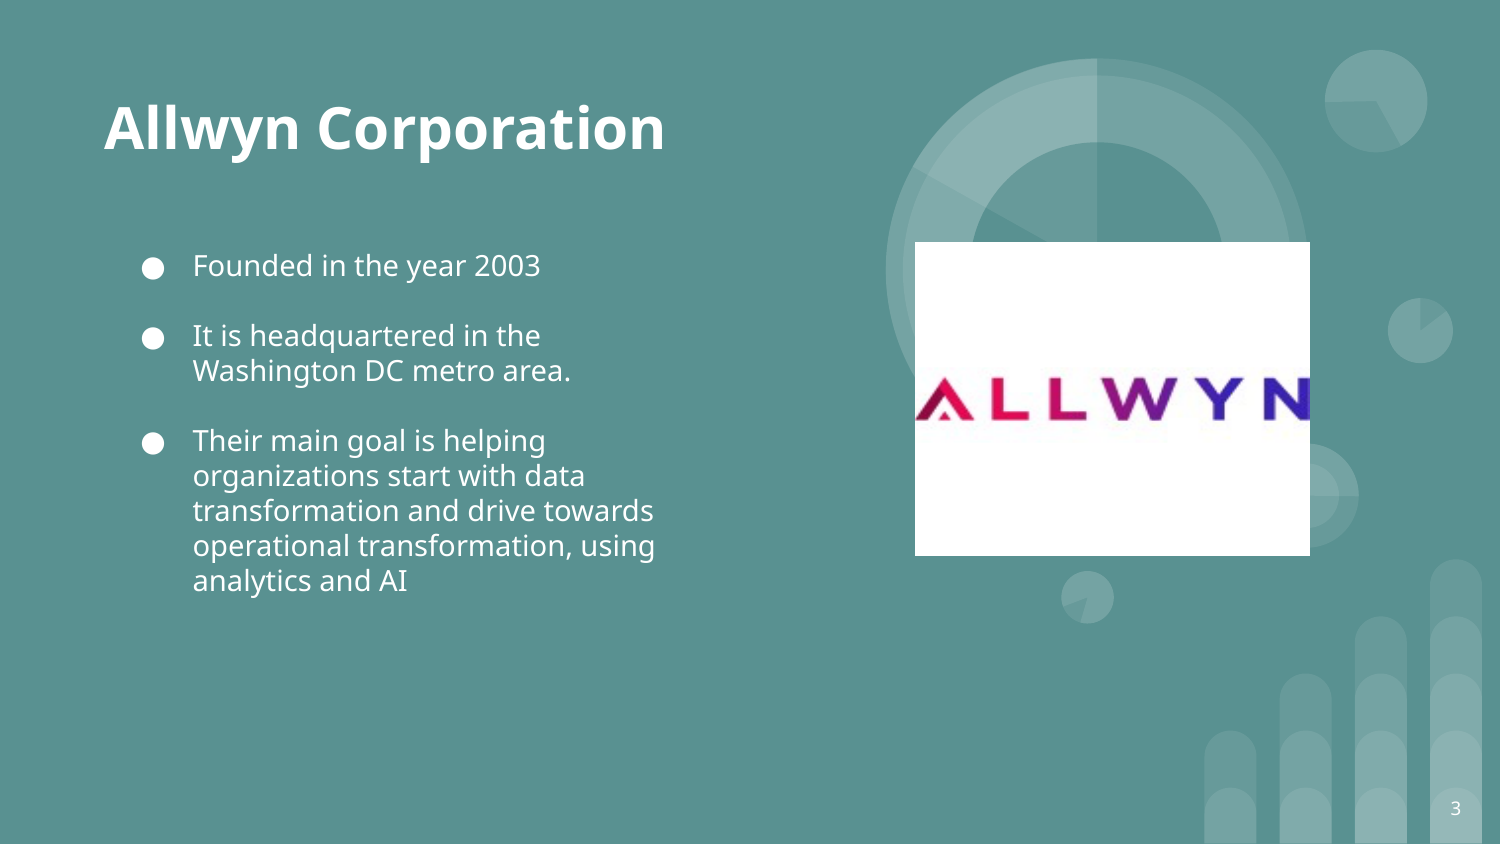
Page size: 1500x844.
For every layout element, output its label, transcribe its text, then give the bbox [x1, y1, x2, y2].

title Allwyn Corporation [89, 60, 788, 192]
picture [915, 242, 1310, 556]
text_box Founded in the year 2003 It is headquartered in the Washington DC metro area. Their main goal is helping organizations start with data transformation and drive towards operational transformation, using analytics and AI [102, 232, 718, 648]
slide_number 3 [1386, 777, 1477, 842]
